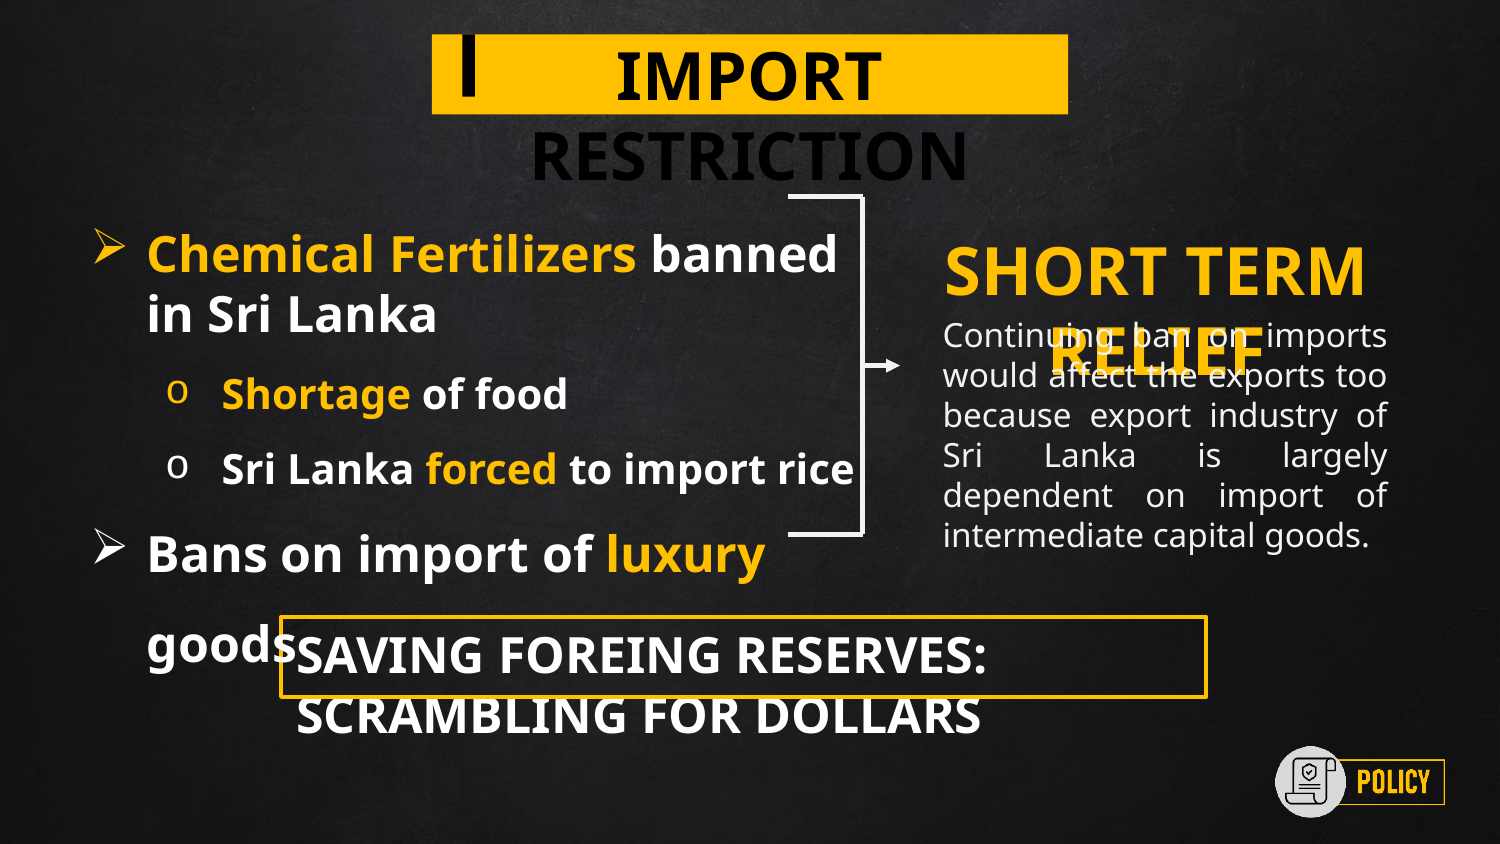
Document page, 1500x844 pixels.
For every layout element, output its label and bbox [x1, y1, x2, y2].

text_box [431, 26, 1069, 123]
picture [0, 0, 1500, 844]
text_box [280, 616, 1219, 698]
text_box [75, 196, 1417, 535]
